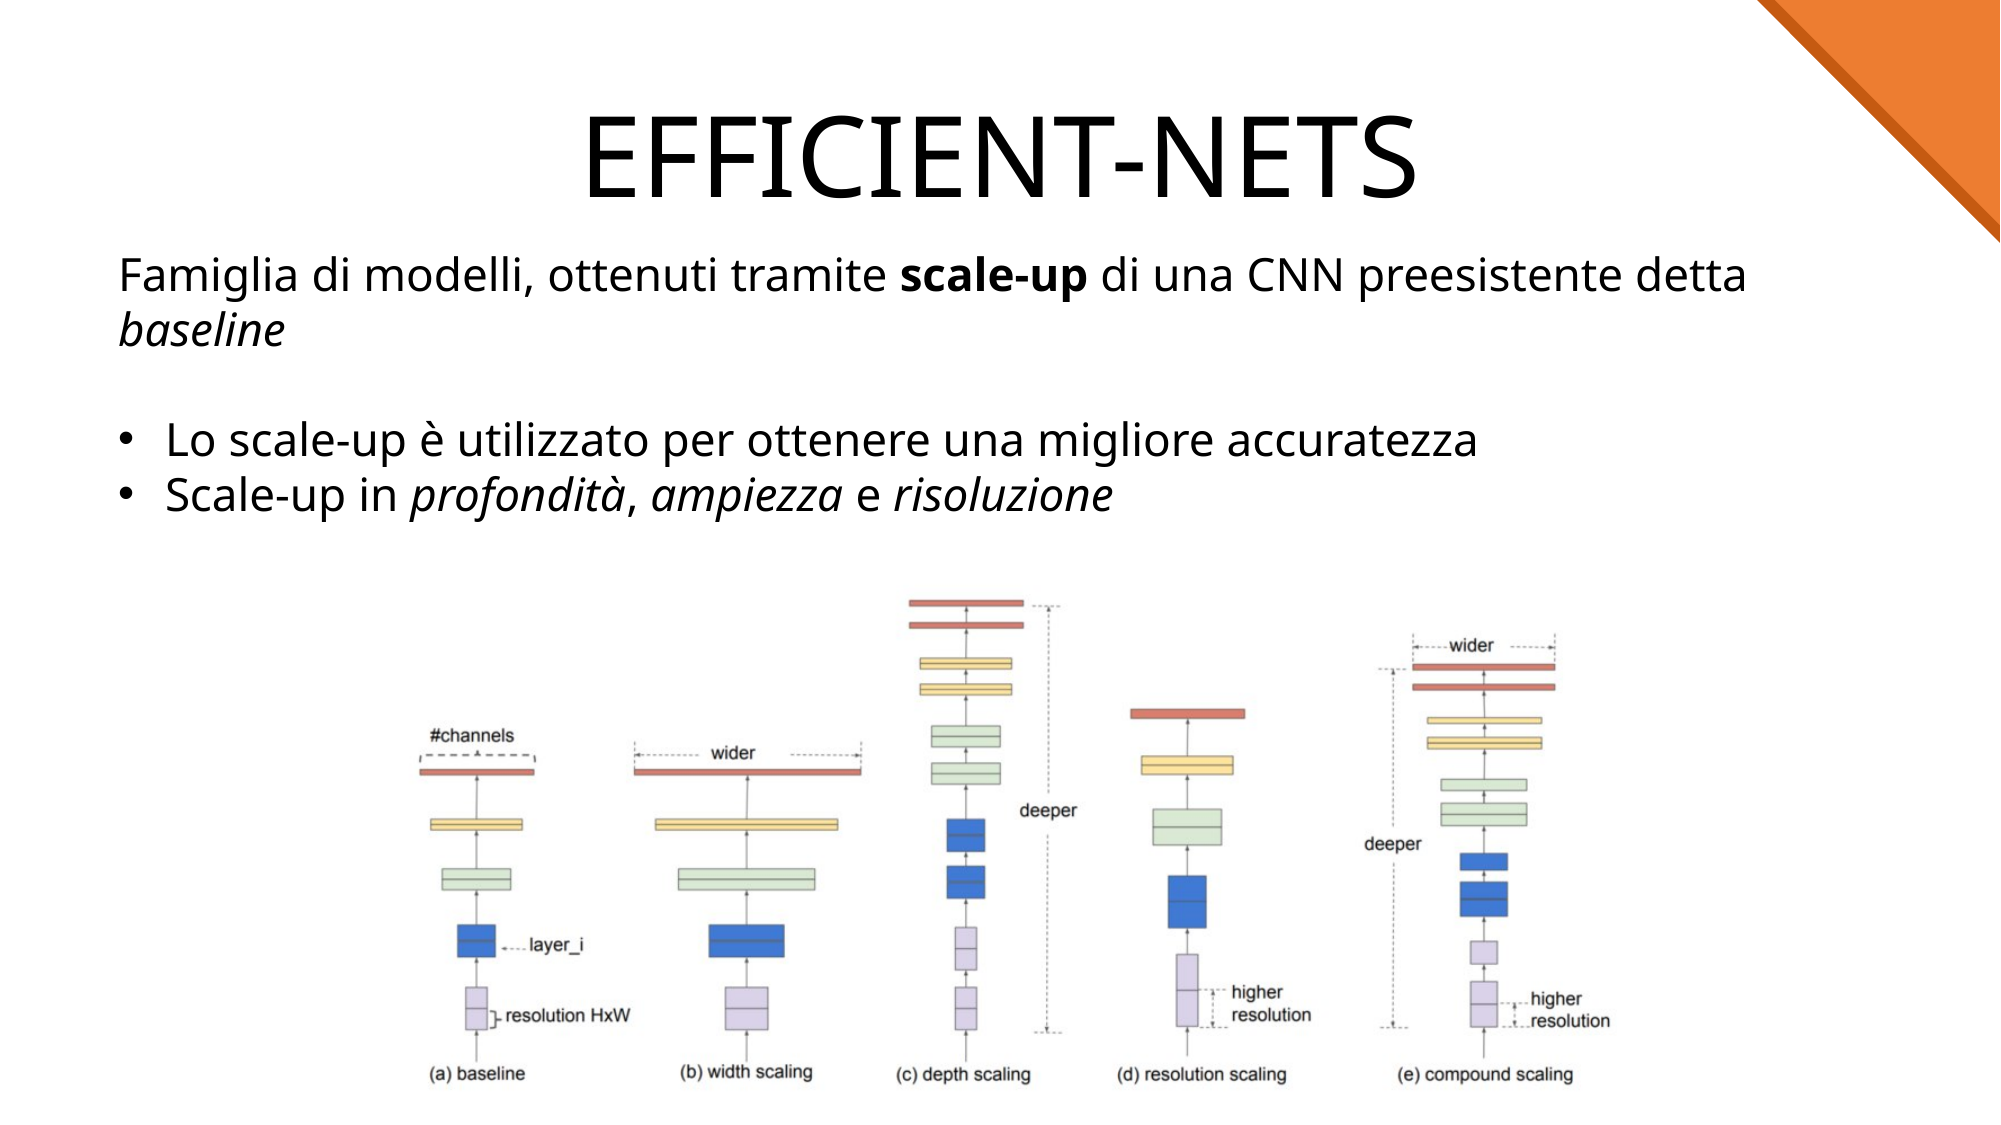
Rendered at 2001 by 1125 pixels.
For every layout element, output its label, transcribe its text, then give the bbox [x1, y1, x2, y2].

picture [398, 582, 1637, 1107]
title EFFICIENT-NETS [137, 52, 1863, 238]
text_box Famiglia di modelli, ottenuti tramite scale-up di una CNN preesistente detta baseline Lo scale-up è utilizzato per ottenere una migliore accuratezza Scale-up in profondità, ampiezza e risoluzione [103, 238, 1933, 528]
text_box [1764, 0, 2000, 236]
